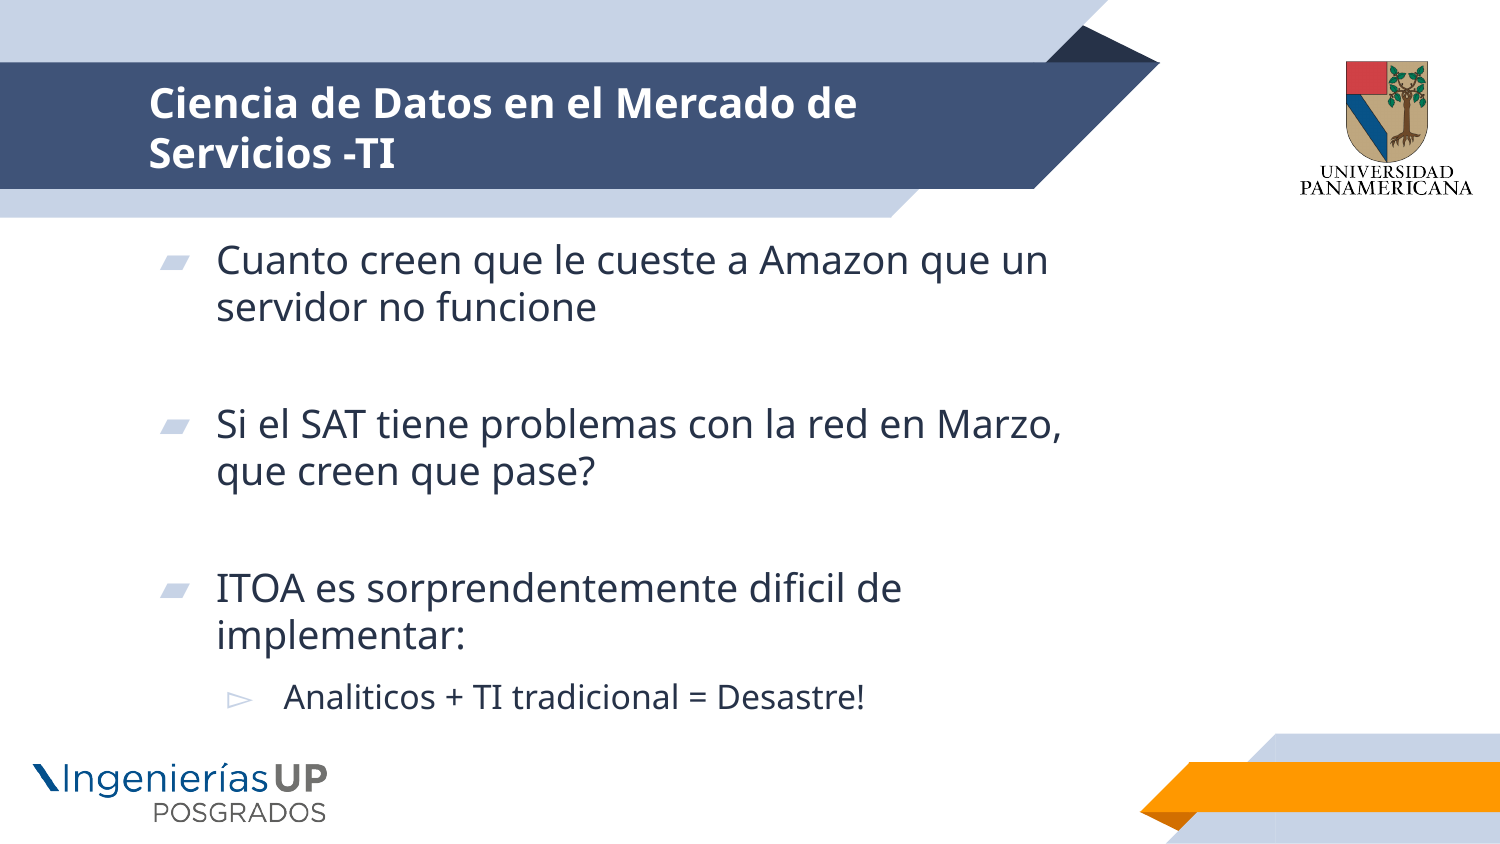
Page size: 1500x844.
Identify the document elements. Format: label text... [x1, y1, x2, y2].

picture [15, 737, 344, 844]
list Cuanto creen que le cueste a Amazon que un servidor no funcione Si el SAT tiene problemas con la red en Marzo, que creen que pase? ITOA es sorprendentemente dificil de implementar: Analiticos + TI tradicional = Desastre! [133, 217, 1140, 734]
picture [1286, 44, 1490, 210]
title Ciencia de Datos en el Mercado de Servicios -TI [133, 64, 1035, 190]
